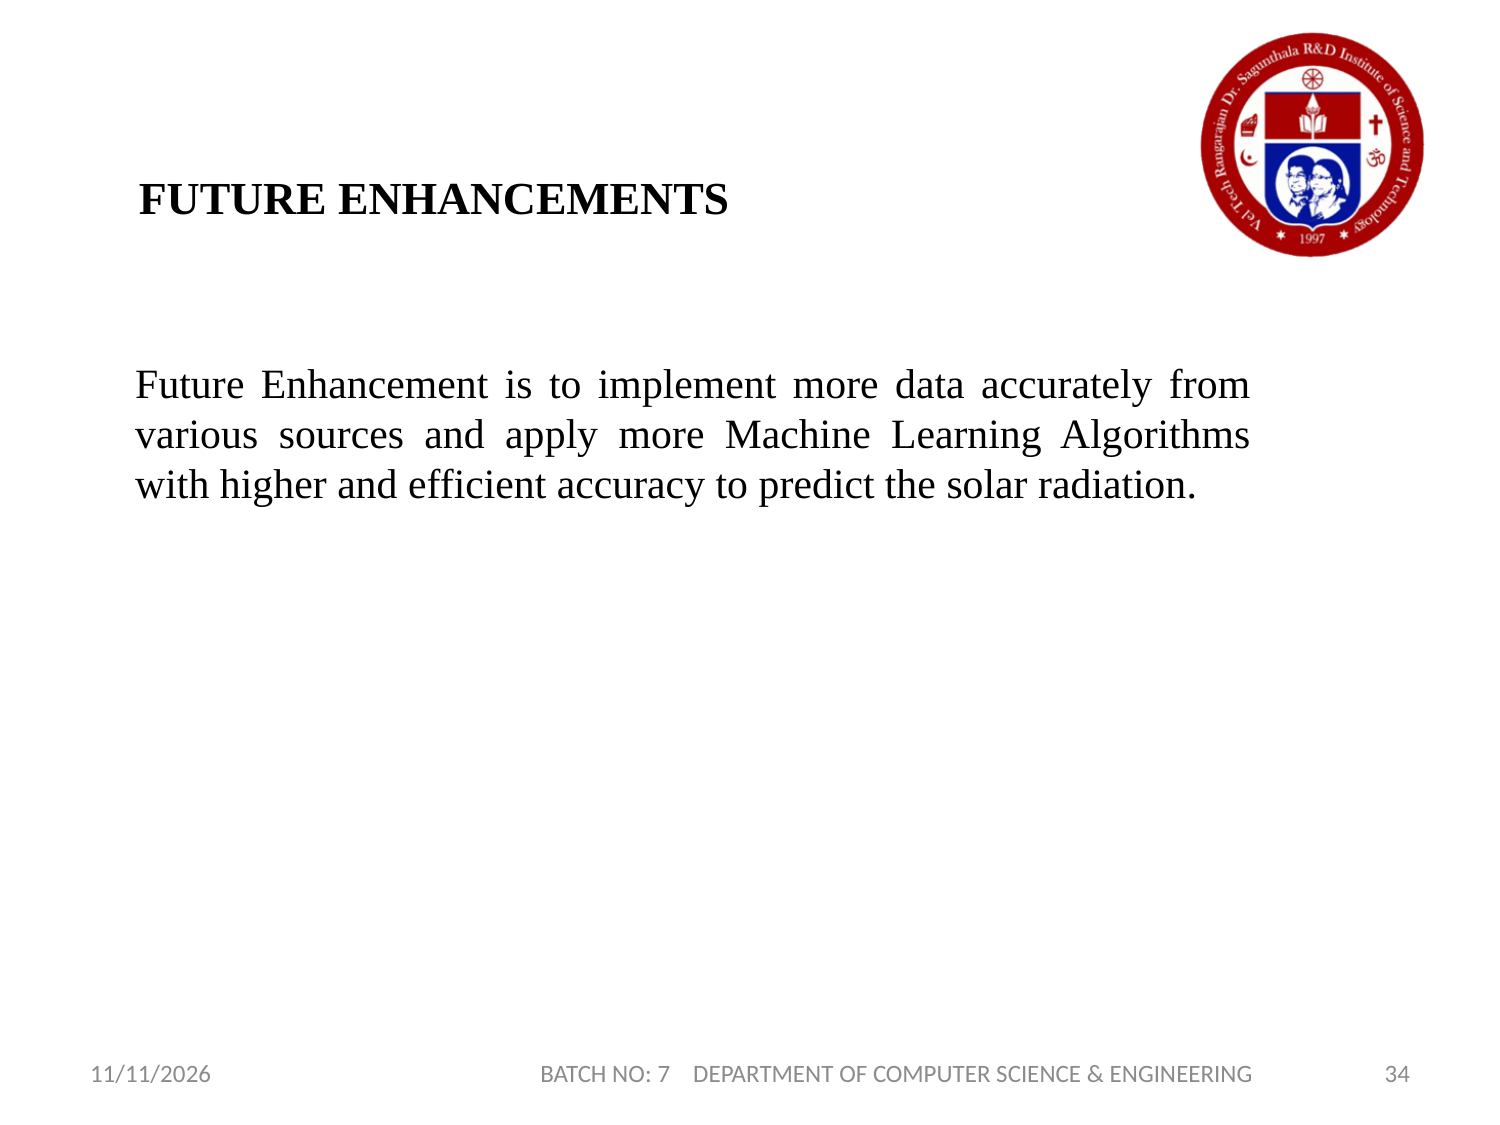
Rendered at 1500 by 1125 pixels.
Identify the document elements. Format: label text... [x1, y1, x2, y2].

text_box FUTURE ENHANCEMENTS [123, 160, 874, 231]
footer BATCH NO: 7 DEPARTMENT OF COMPUTER SCIENCE & ENGINEERING [512, 1042, 1074, 1103]
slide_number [75, 1042, 425, 1103]
text_box Future Enhancement is to implement more data accurately from various sources and apply more Machine Learning Algorithms with higher and efficient accuracy to predict the solar radiation. [120, 349, 1267, 515]
slide_number 34 [1074, 1042, 1425, 1103]
picture [1200, 32, 1425, 258]
